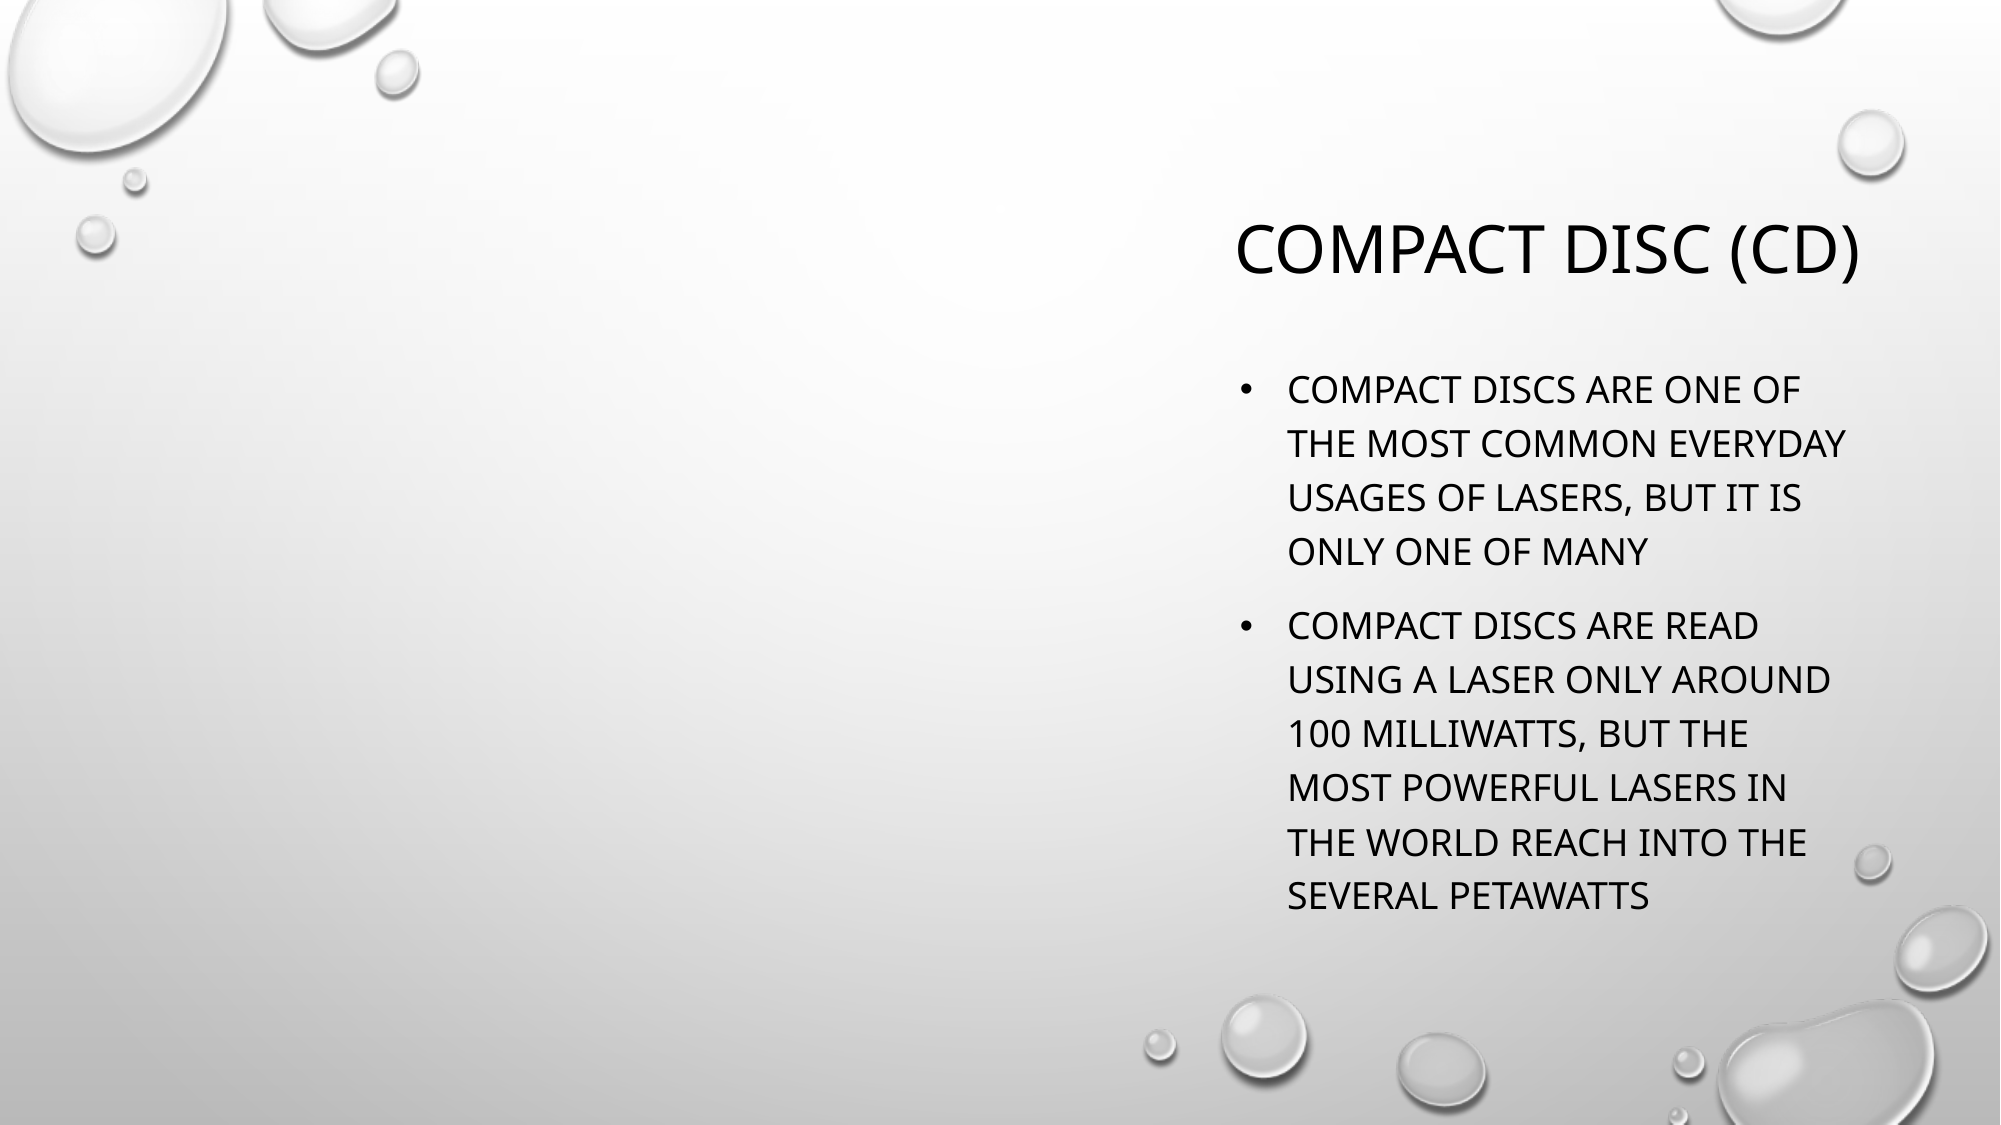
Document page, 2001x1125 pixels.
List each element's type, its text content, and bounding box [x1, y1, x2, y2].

picture [0, 0, 2000, 1125]
list Compact discs are one of the most common everyday usages of lasers, but it is only one of many Compact discs are read using a laser only around 100 milliwatts, but the most powerful lasers in the world reach into the several petawatts [1225, 349, 1871, 868]
title Compact disc (CD) [1182, 85, 1913, 296]
